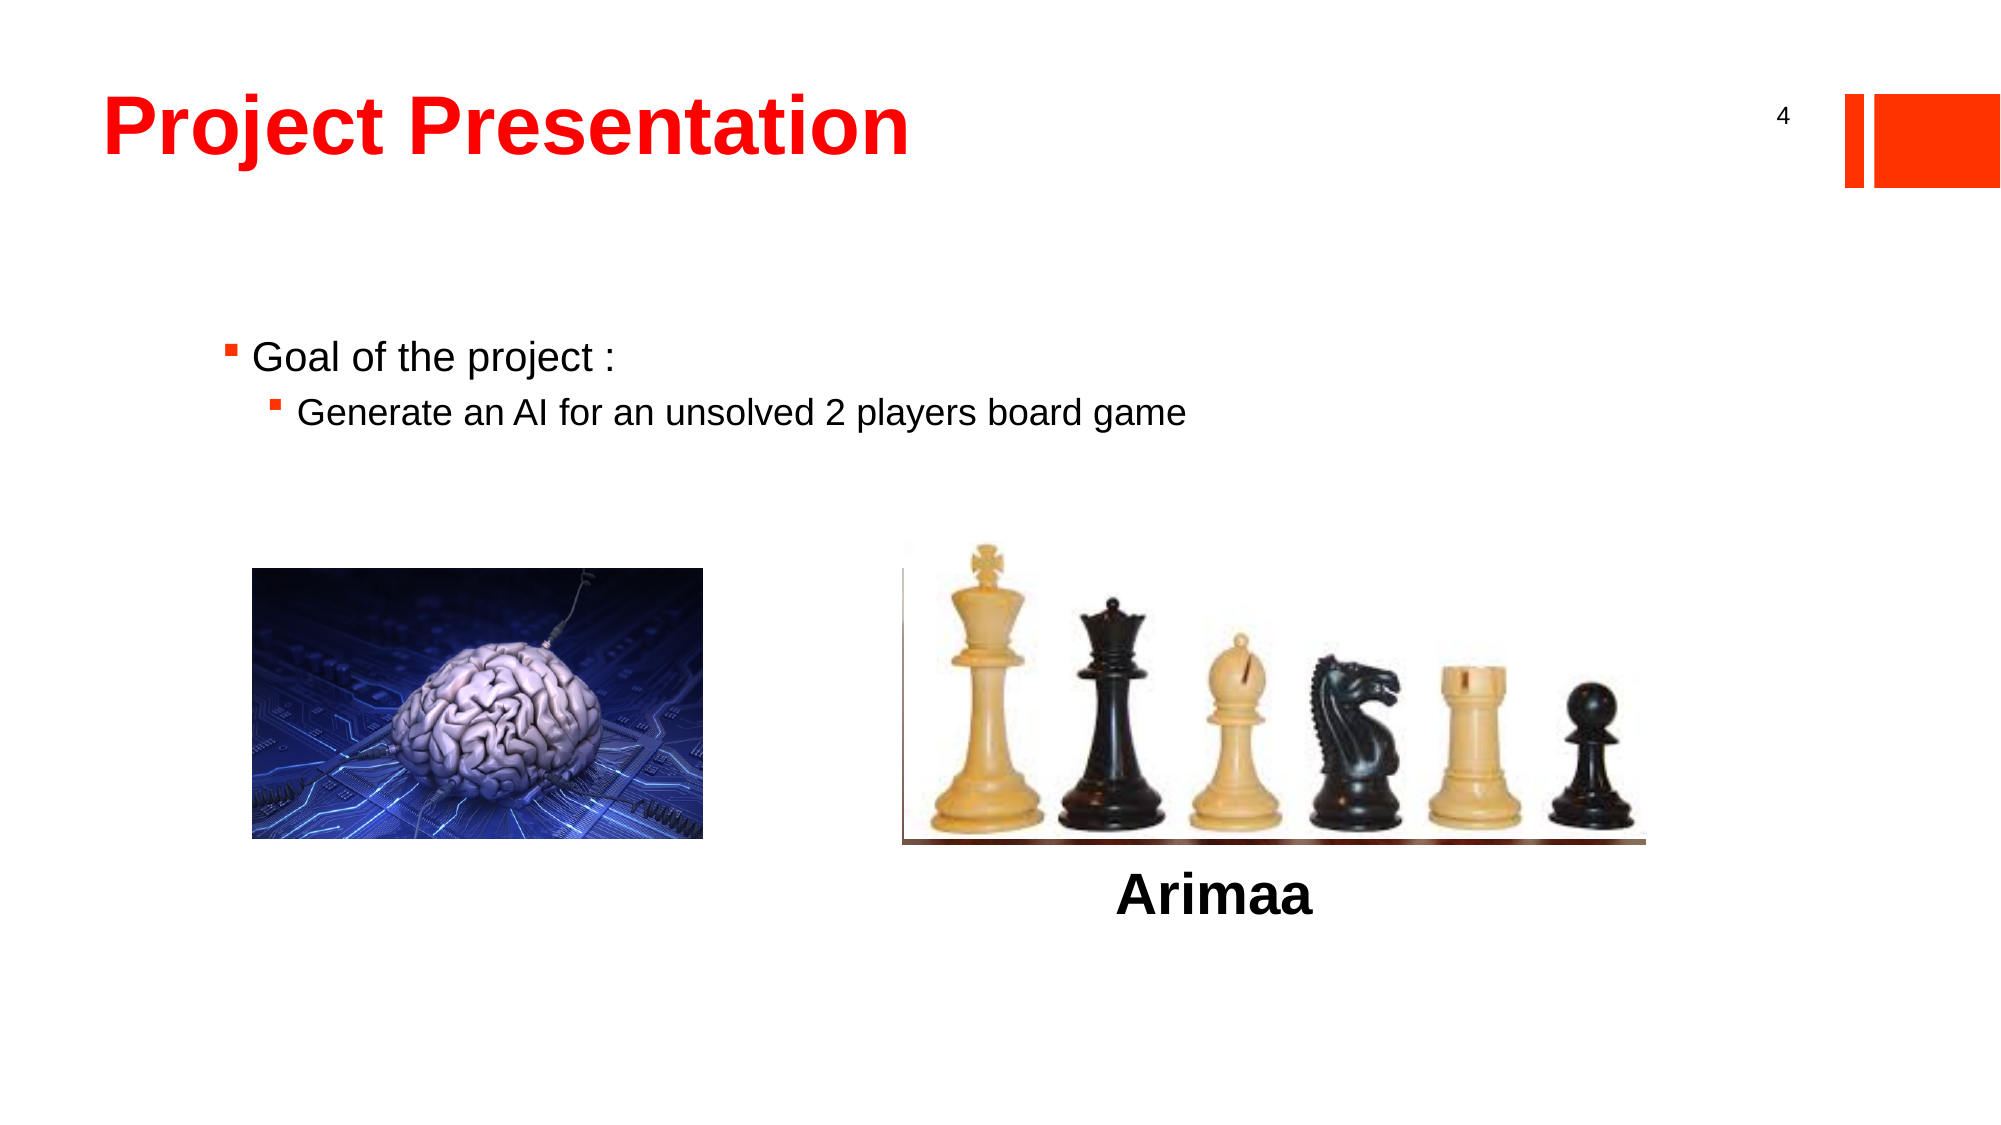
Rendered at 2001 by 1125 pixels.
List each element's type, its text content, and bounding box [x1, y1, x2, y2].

list Goal of the project : Generate an AI for an unsolved 2 players board game [199, 322, 1800, 904]
text_box Project Presentation [87, 55, 1842, 200]
text_box Arimaa [989, 857, 1440, 979]
slide_number 4 [1599, 90, 1806, 140]
picture [251, 568, 703, 839]
picture [902, 540, 1648, 846]
